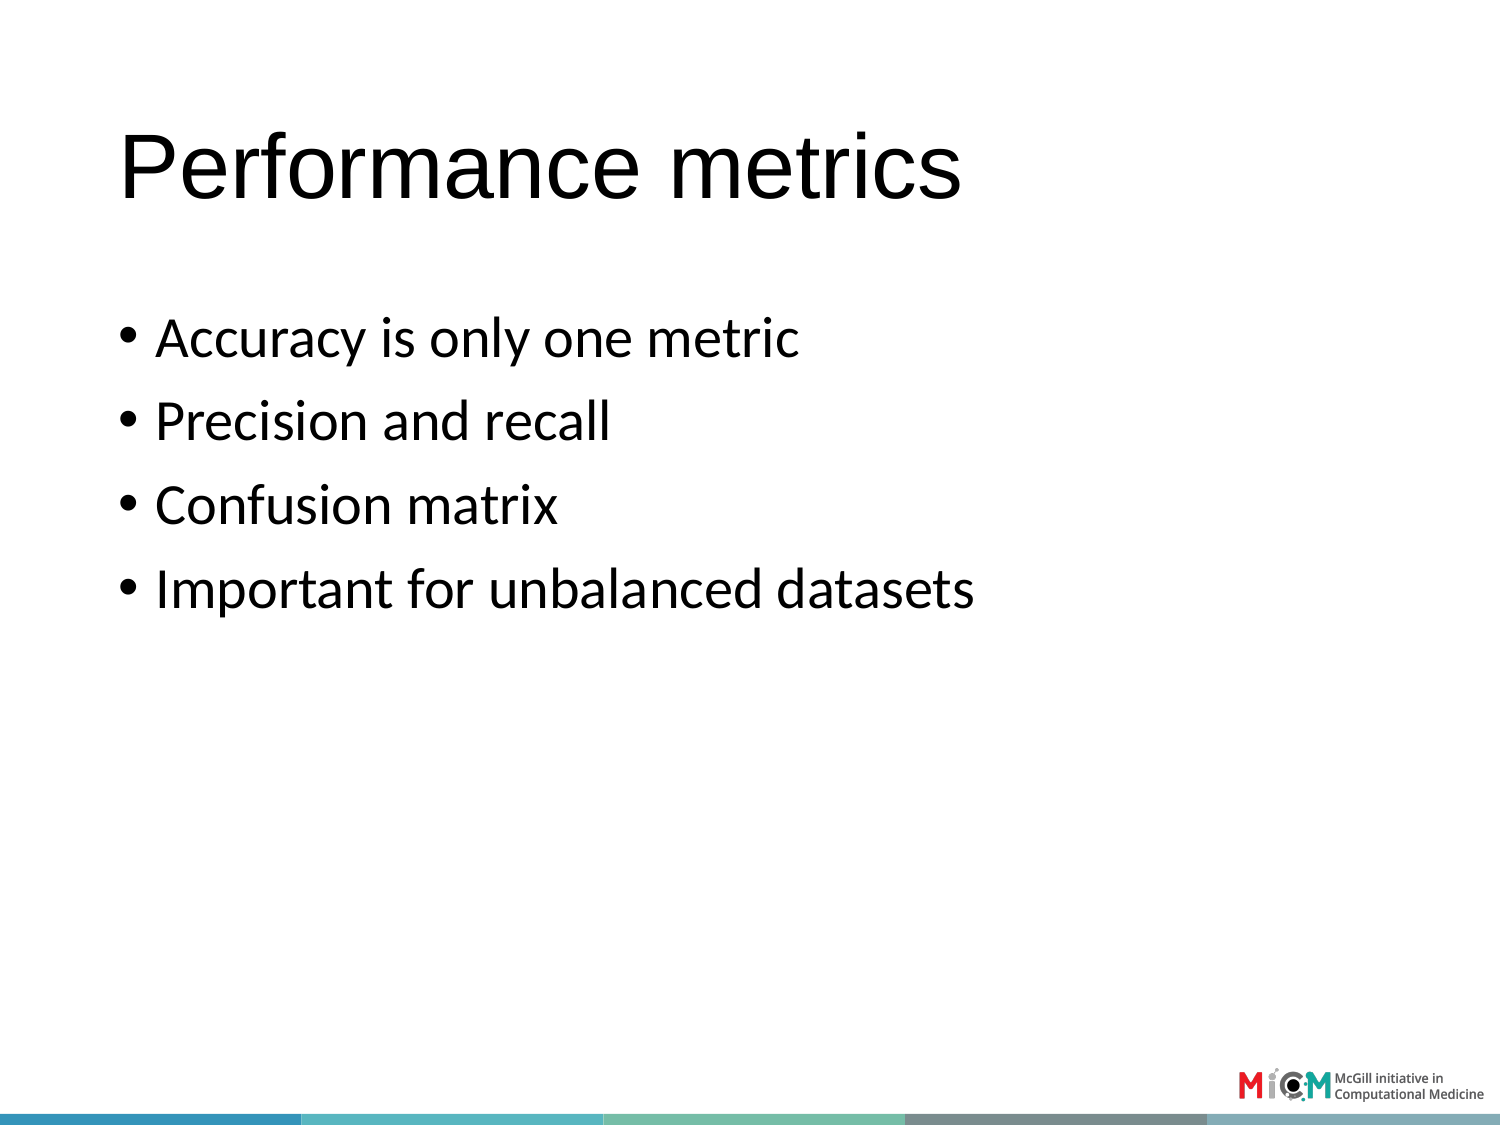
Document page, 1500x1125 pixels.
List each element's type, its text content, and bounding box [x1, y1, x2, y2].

list Accuracy is only one metric Precision and recall Confusion matrix Important for unbalanced datasets [103, 299, 1397, 1014]
title Performance metrics [103, 59, 1397, 278]
picture [1211, 1051, 1500, 1122]
